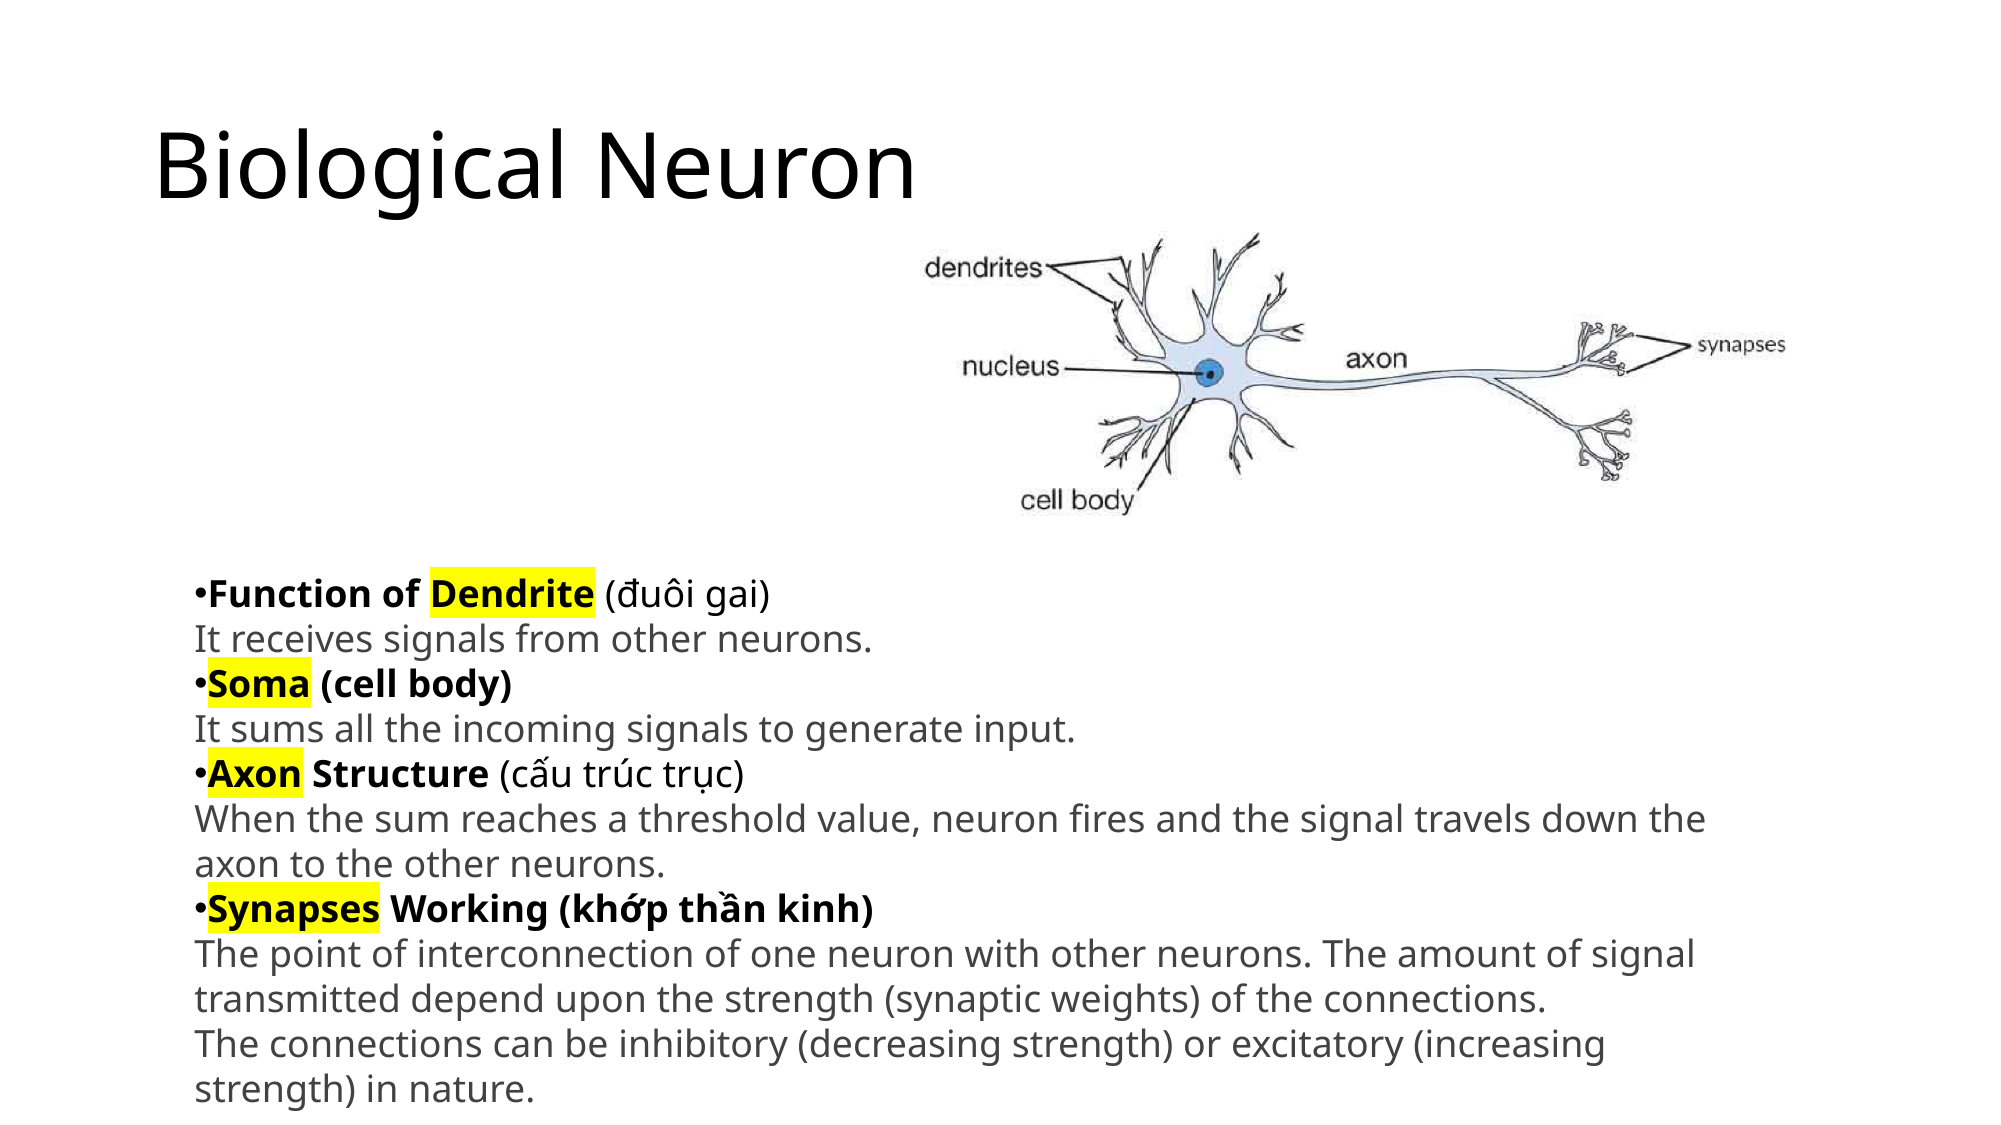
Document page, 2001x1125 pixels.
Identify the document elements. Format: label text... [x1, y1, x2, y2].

title Biological Neuron [137, 59, 1863, 278]
text_box Function of Dendrite (đuôi gai) It receives signals from other neurons. Soma (cell body) It sums all the incoming signals to generate input. Axon Structure (cấu trúc trục) When the sum reaches a threshold value, neuron fires and the signal travels down the axon to the other neurons. Synapses Working (khớp thần kinh) The point of interconnection of one neuron with other neurons. The amount of signal transmitted depend upon the strength (synaptic weights) of the connections. The connections can be inhibitory (decreasing strength) or excitatory (increasing strength) in nature. [179, 562, 1769, 1118]
picture [909, 212, 1832, 563]
